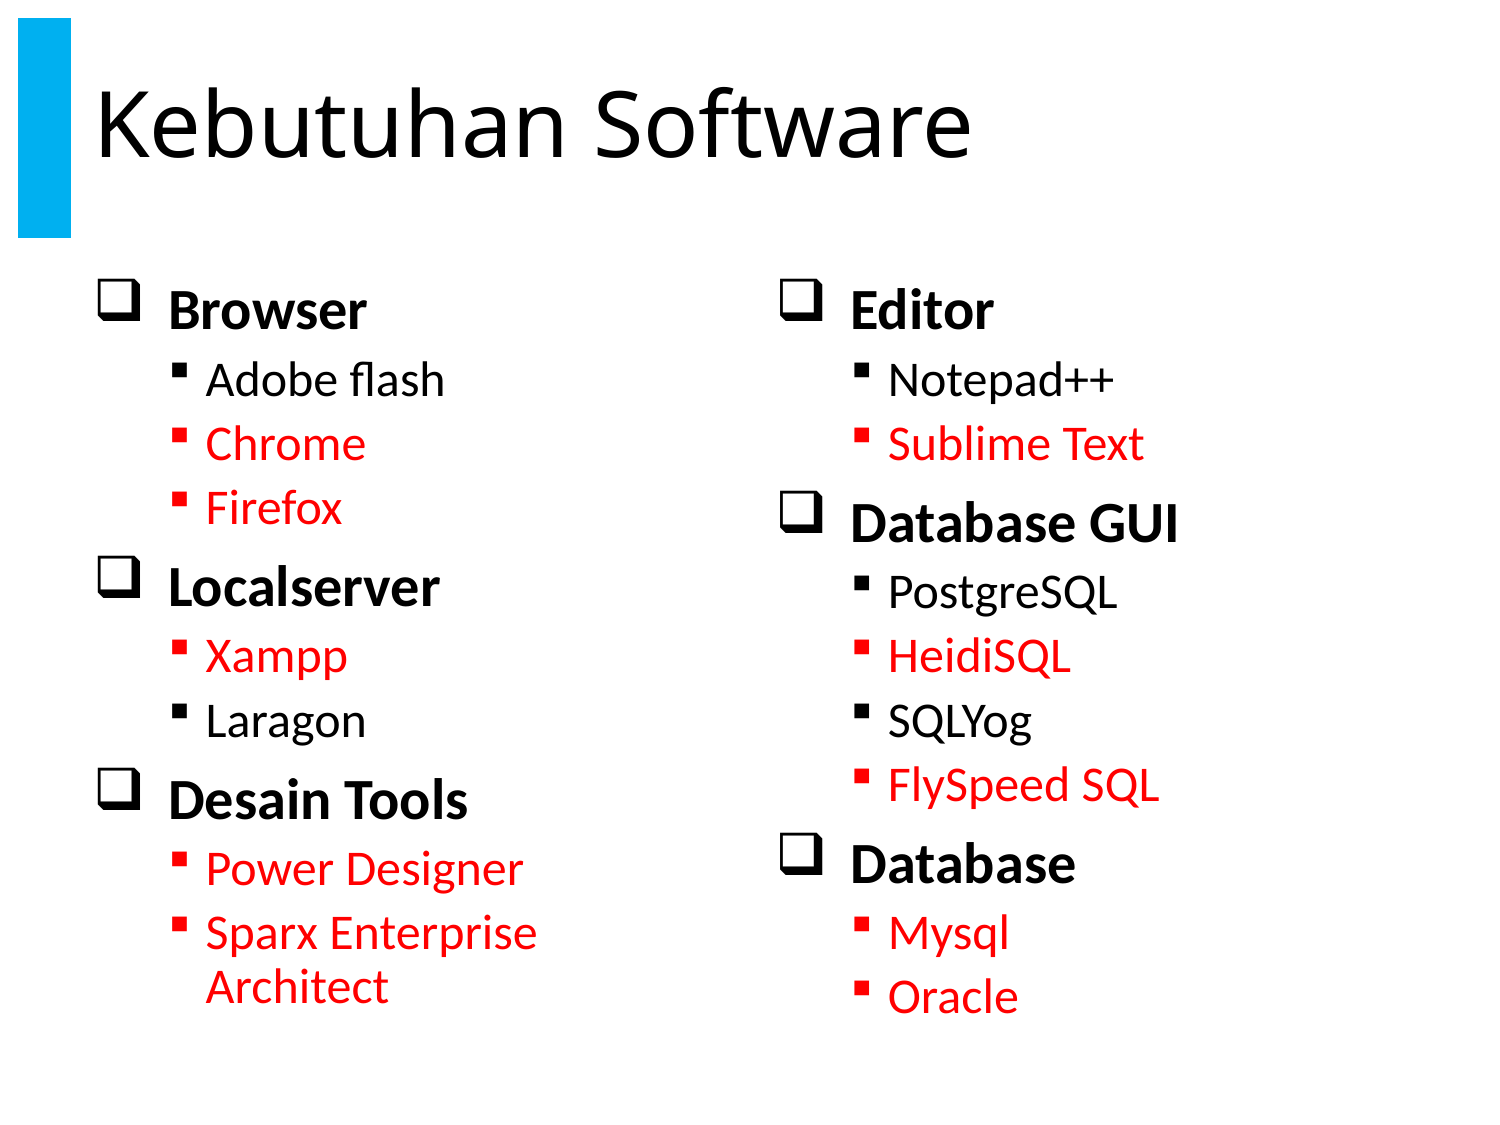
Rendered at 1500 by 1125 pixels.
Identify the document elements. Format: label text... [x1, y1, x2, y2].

text_box Editor Notepad++ Sublime Text Database GUI PostgreSQL HeidiSQL SQLYog FlySpeed SQL Database Mysql Oracle [760, 272, 1384, 1033]
text_box Browser Adobe flash Chrome Firefox Localserver Xampp Laragon Desain Tools Power Designer Sparx Enterprise Architect [78, 272, 702, 1033]
title Kebutuhan Software [78, 19, 1443, 237]
